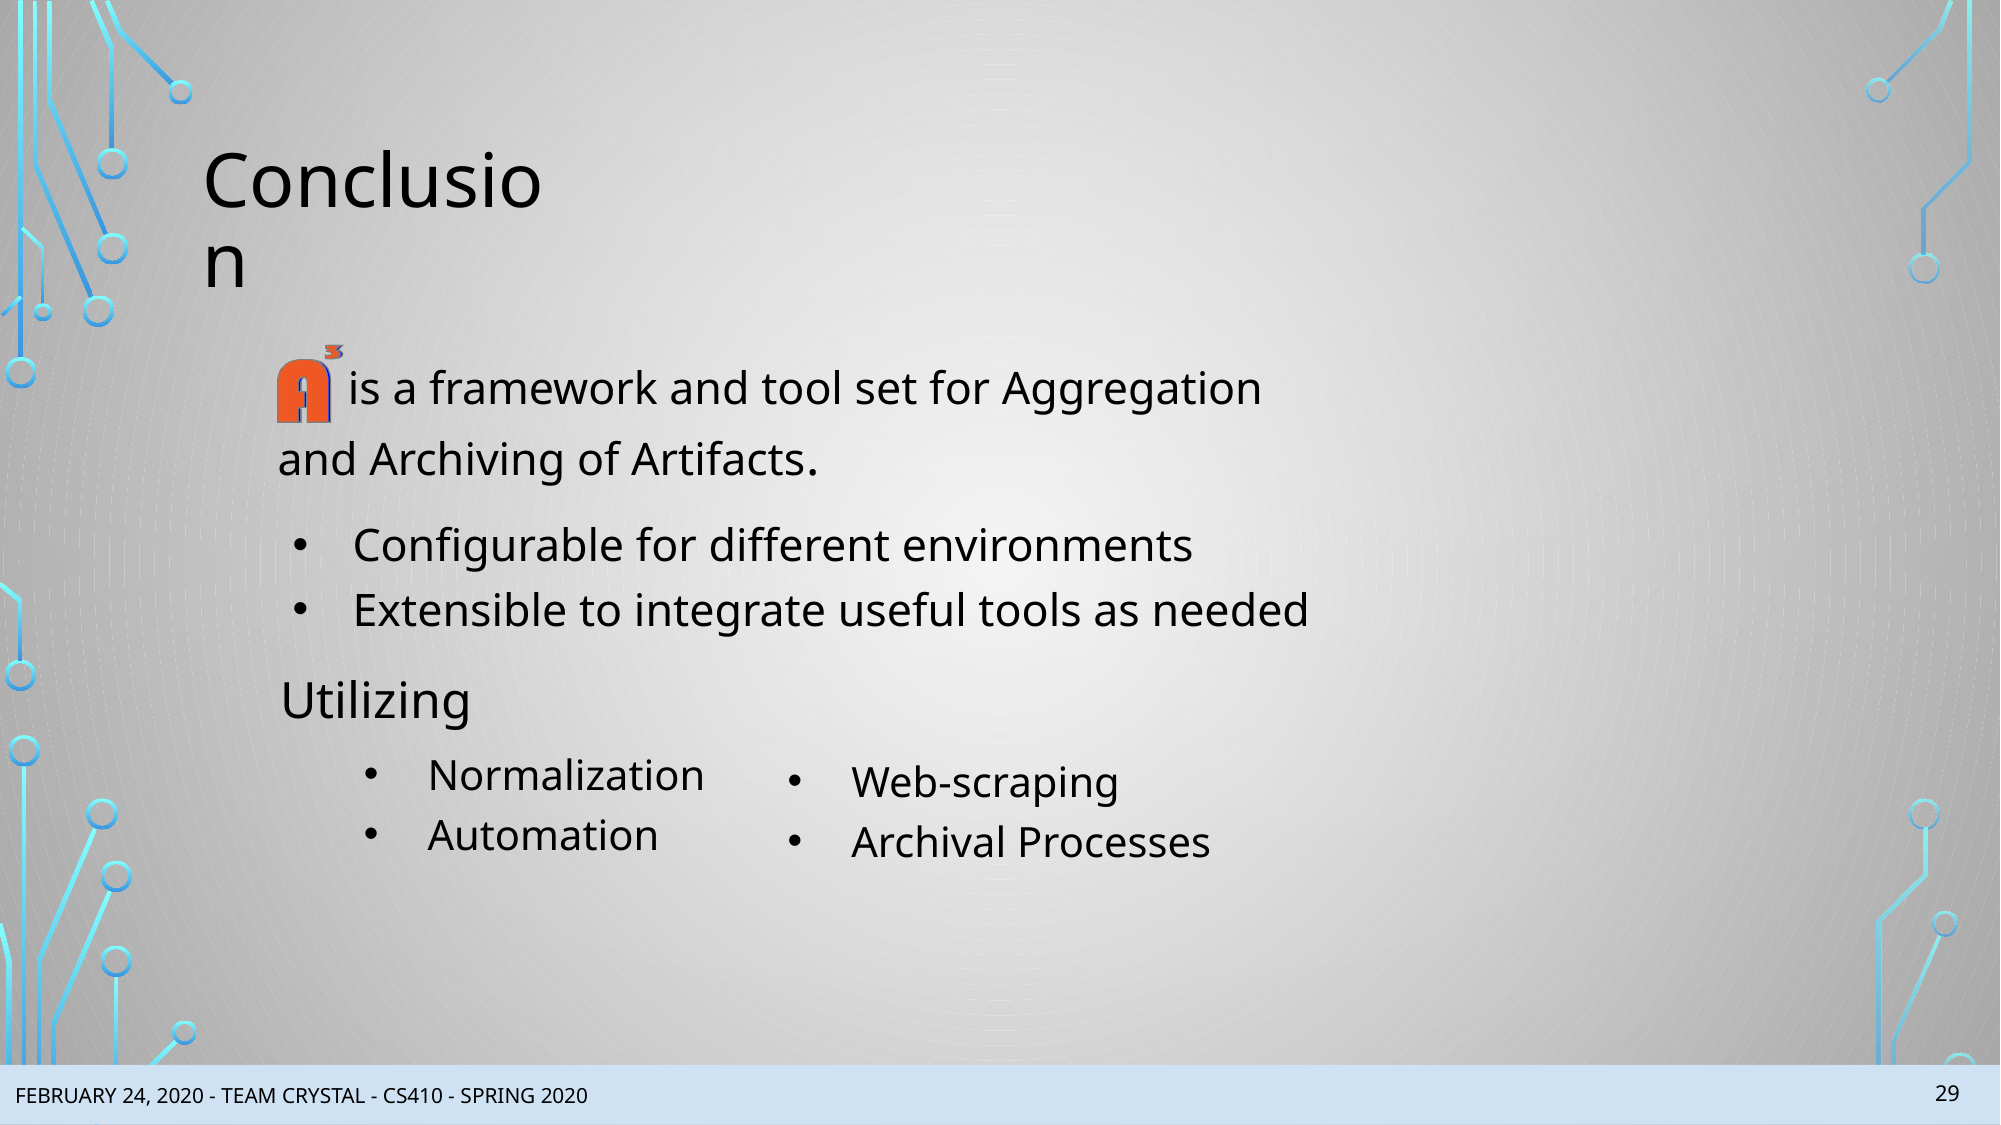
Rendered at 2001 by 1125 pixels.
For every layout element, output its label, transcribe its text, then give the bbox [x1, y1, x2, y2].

title Conclusion [187, 101, 563, 341]
slide_number ‹#› [1848, 1064, 1975, 1125]
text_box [271, 341, 349, 446]
list is a framework and tool set for Aggregation and Archiving of Artifacts. Configurable for different environments Extensible to integrate useful tools as needed Utilizing Normalization Automation [187, 341, 1372, 946]
list Web-scraping Archival Processes [761, 737, 1239, 1125]
